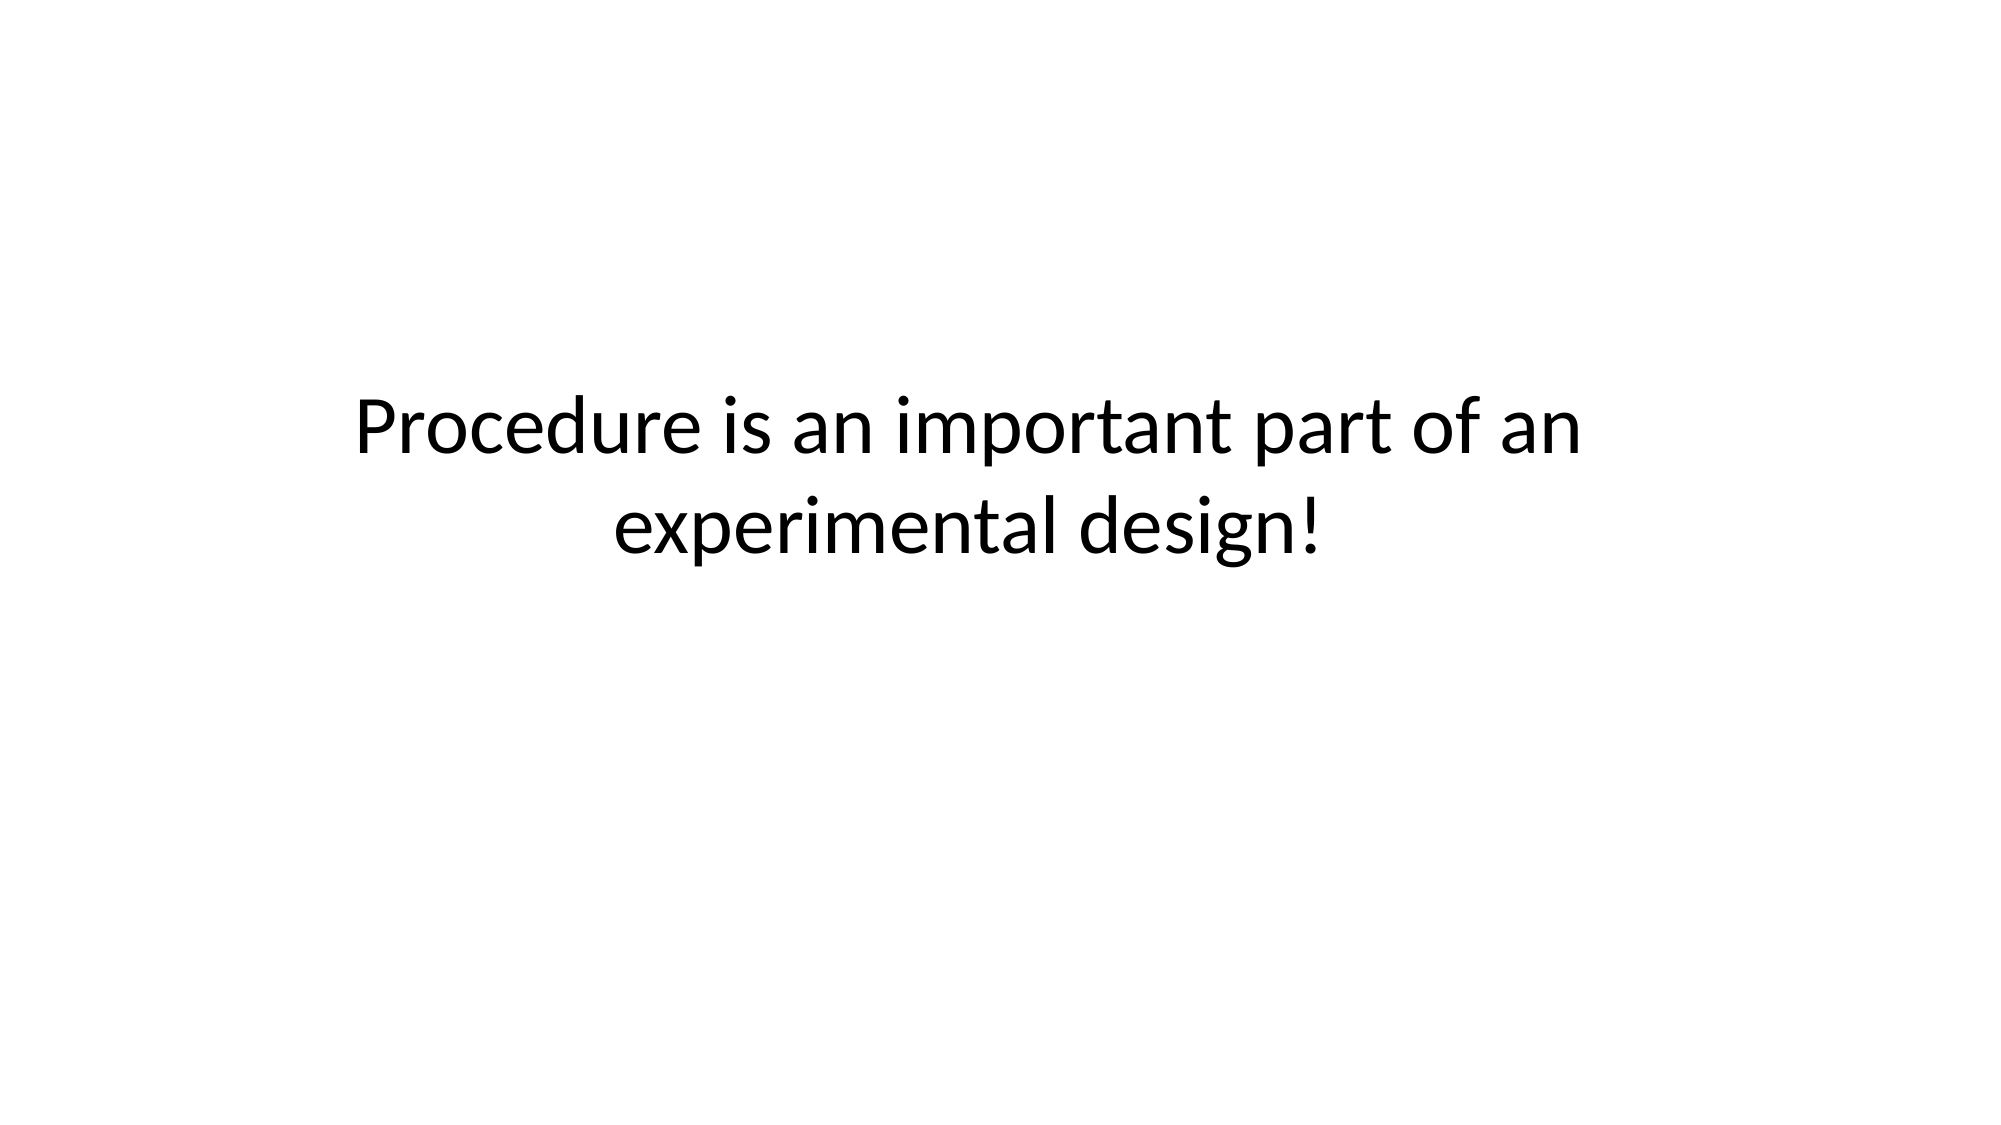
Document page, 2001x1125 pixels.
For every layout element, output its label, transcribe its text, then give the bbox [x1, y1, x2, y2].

text_box Procedure is an important part of an experimental design! [271, 362, 1668, 578]
